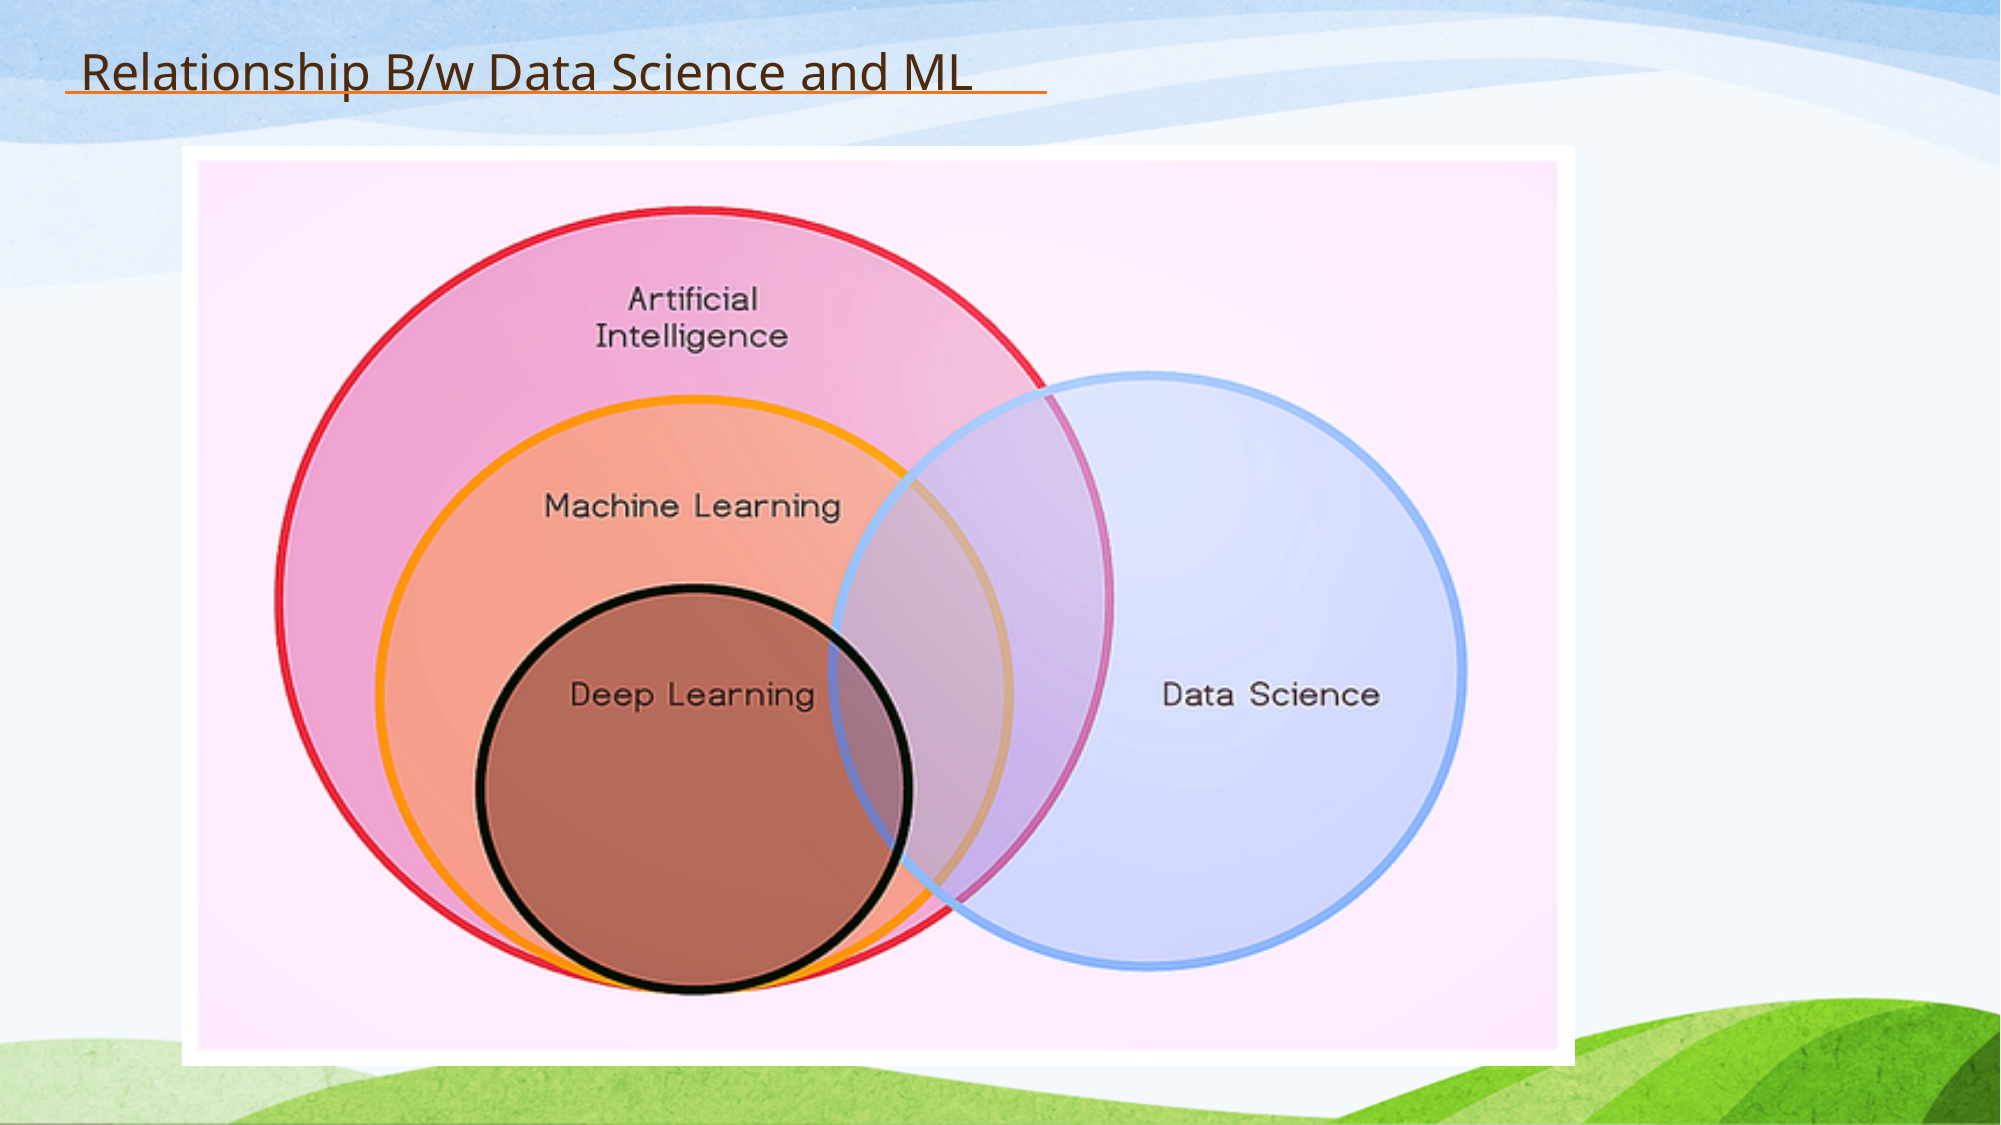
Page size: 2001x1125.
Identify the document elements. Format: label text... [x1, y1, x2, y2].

title Relationship B/w Data Science and ML [65, 22, 1419, 109]
picture [0, 0, 2001, 1125]
